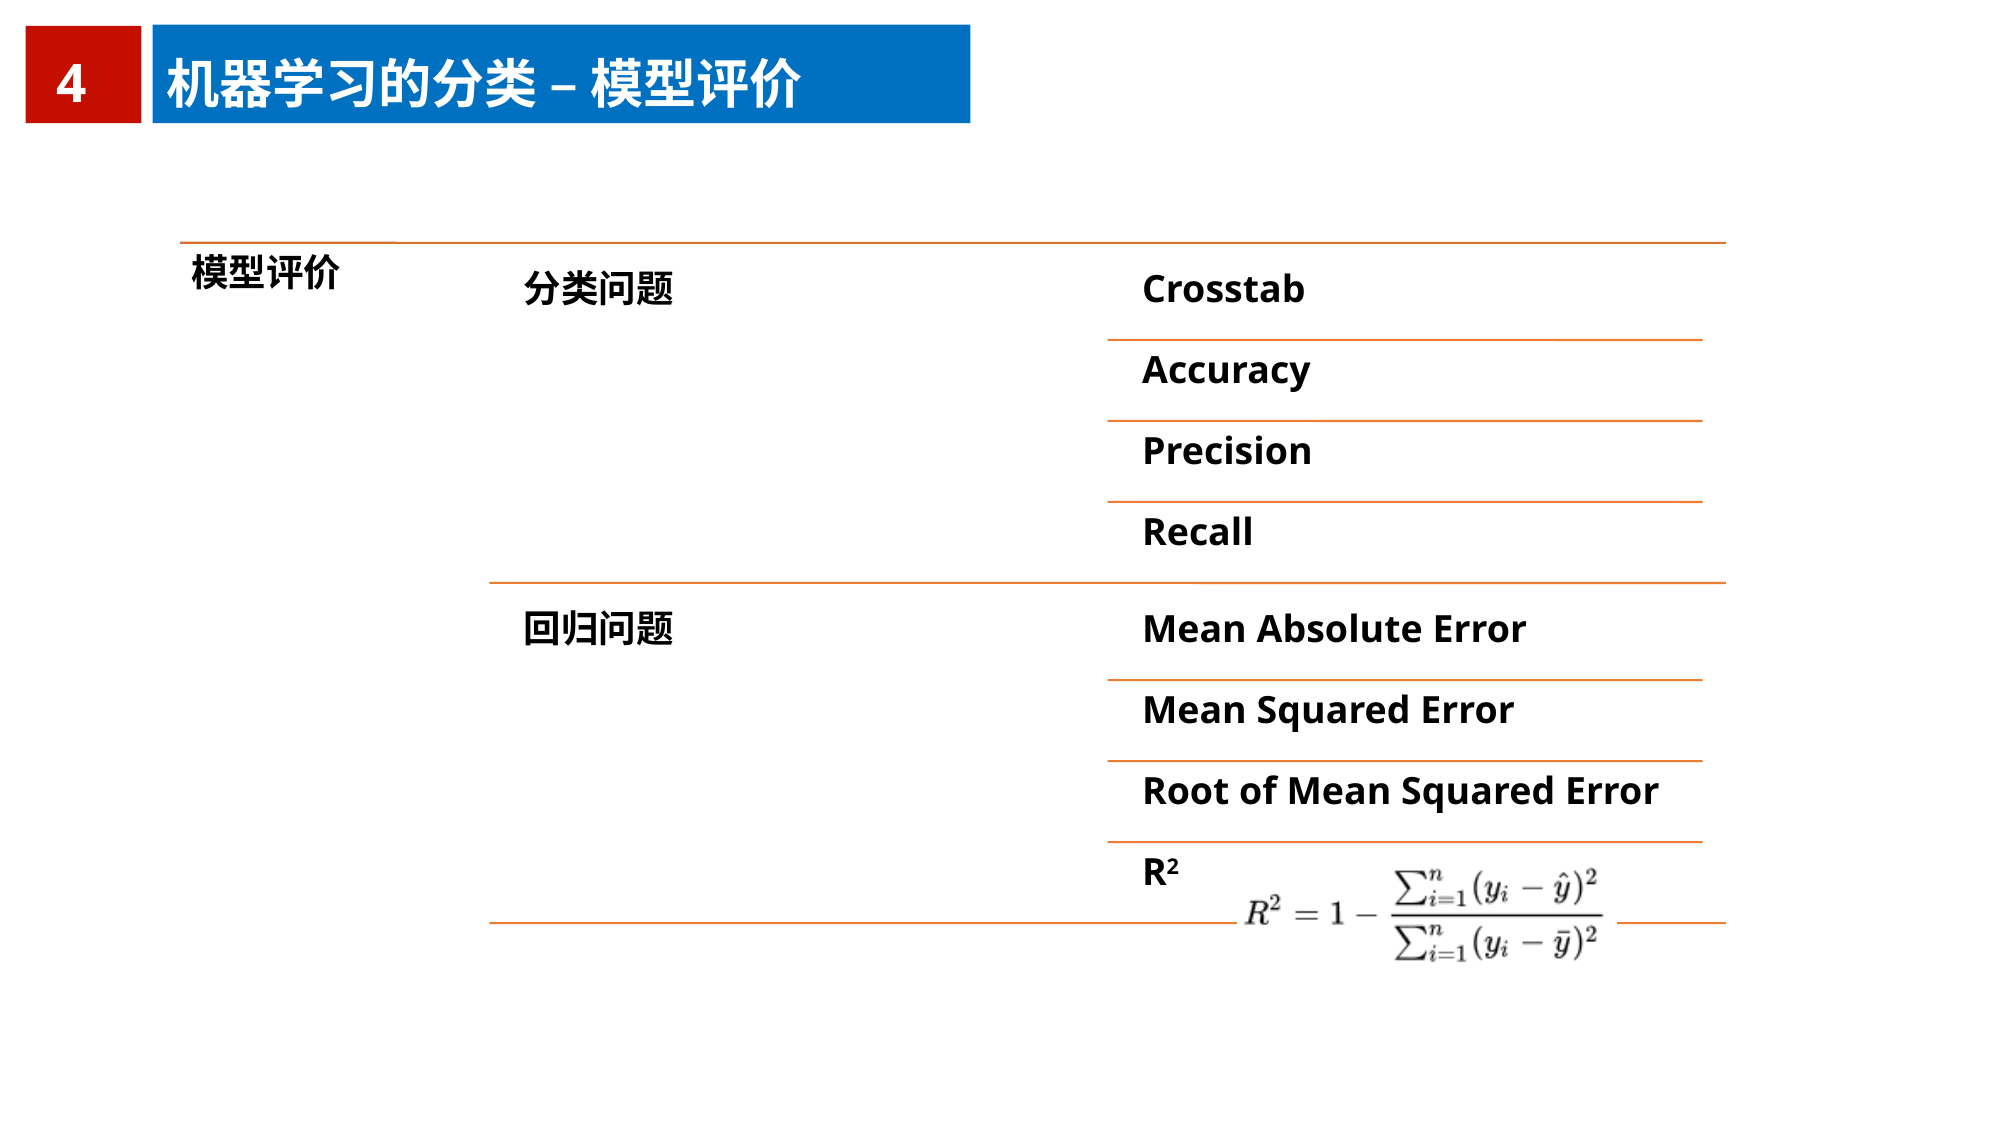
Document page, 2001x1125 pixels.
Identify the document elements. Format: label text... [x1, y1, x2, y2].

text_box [180, 242, 1726, 940]
list 机器学习的分类 – 模型评价 [151, 50, 1013, 124]
list 4 [41, 49, 138, 122]
picture [1236, 844, 1617, 967]
